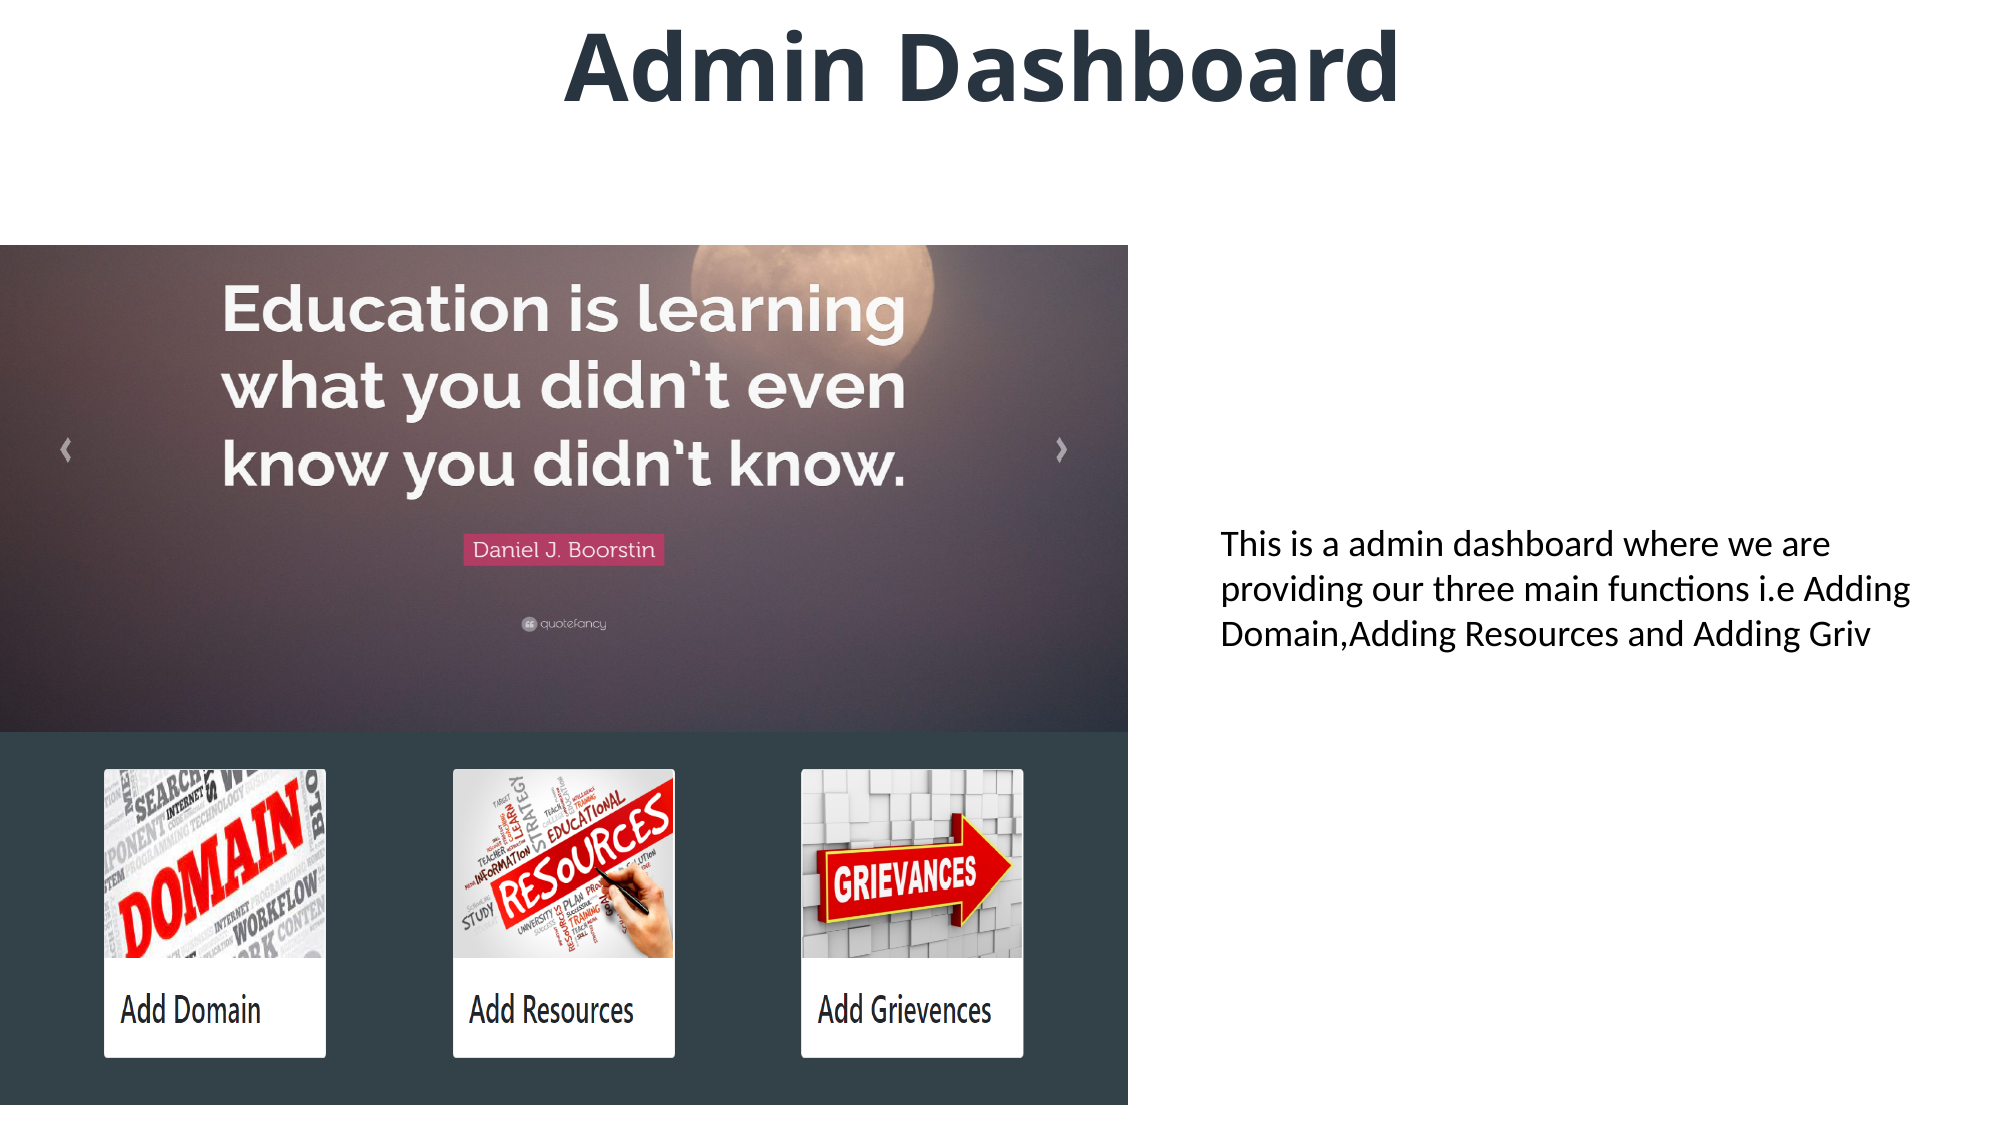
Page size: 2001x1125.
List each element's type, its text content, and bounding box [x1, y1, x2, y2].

text_box Admin Dashboard [0, 0, 1984, 128]
text_box This is a admin dashboard where we are providing our three main functions i.e Adding Domain,Adding Resources and Adding Griv [1205, 511, 1959, 662]
picture [0, 245, 1128, 1105]
